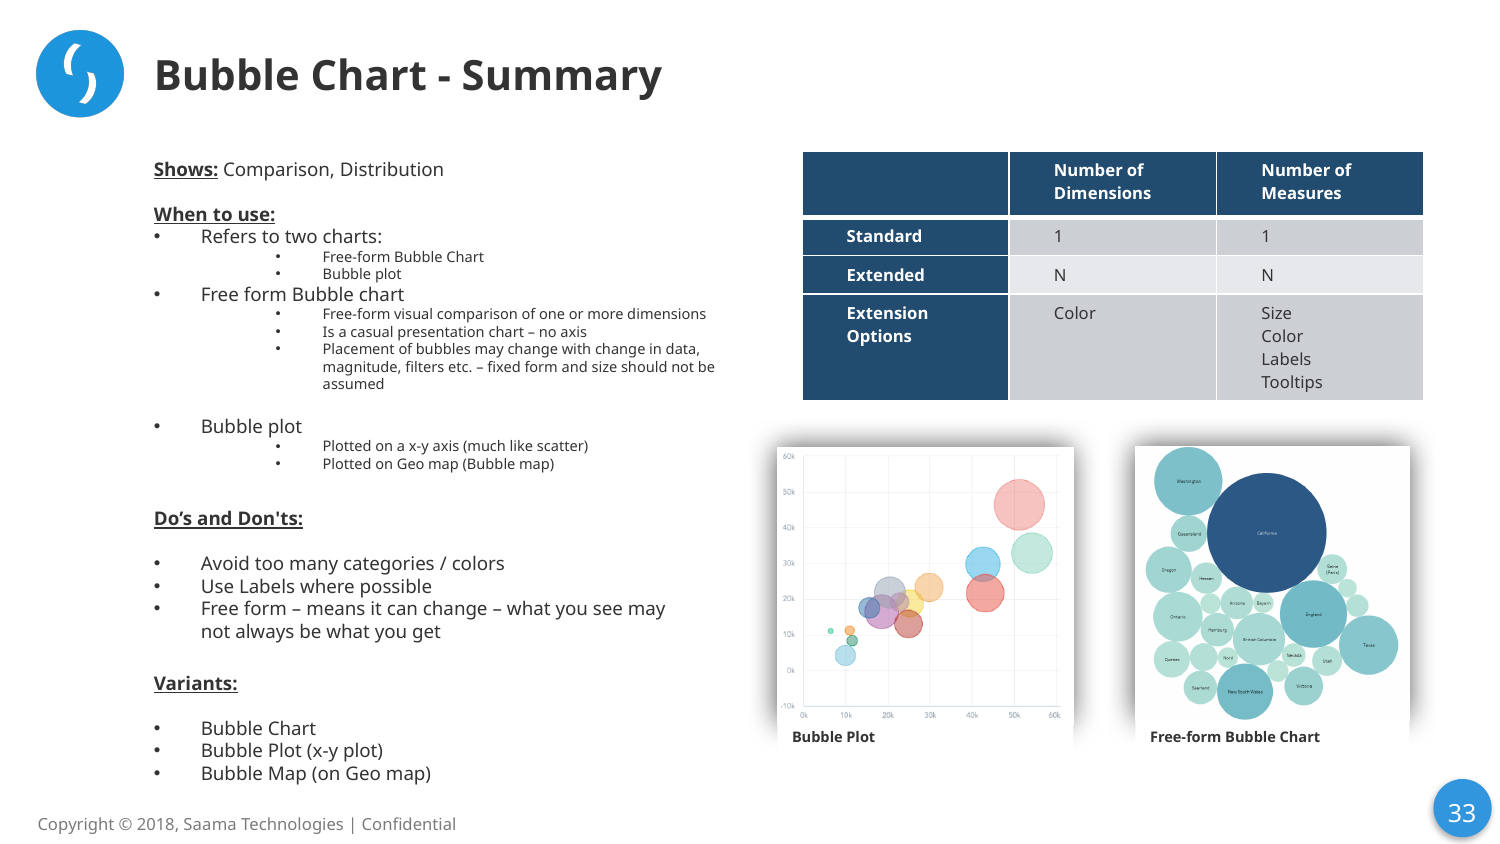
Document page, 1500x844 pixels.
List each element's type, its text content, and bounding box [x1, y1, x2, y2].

title Bubble Chart - Summary [138, 20, 1425, 128]
table_header Number of Dimensions [1010, 152, 1216, 215]
table_cell Extension Options [803, 295, 1008, 400]
picture [777, 447, 1074, 725]
table_cell Size Color Labels Tooltips [1217, 295, 1423, 400]
text_box Bubble Plot [775, 730, 1075, 755]
table_cell N [1217, 256, 1423, 293]
list Variants: Bubble Chart Bubble Plot (x-y plot) Bubble Map (on Geo map) [138, 663, 556, 800]
list Do’s and Don'ts: Avoid too many categories / colors Use Labels where possible Free form – means it can change – what you see may not always be what you get [138, 499, 700, 652]
picture [34, 29, 125, 119]
table_header Number of Measures [1217, 152, 1423, 215]
table_cell 1 [1010, 220, 1216, 255]
picture [1135, 446, 1410, 721]
text_box Free-form Bubble Chart [1133, 726, 1412, 755]
table_cell 1 [1217, 220, 1423, 255]
table_cell Extended [803, 256, 1008, 293]
table_header [803, 152, 1008, 215]
table_cell Color [1010, 295, 1216, 400]
table_cell Standard [803, 220, 1008, 255]
table_cell N [1010, 256, 1216, 293]
list Shows: Comparison, Distribution When to use: Refers to two charts: Free-form Bubble Chart Bubble plot Free form Bubble chart Free-form visual comparison of one or more dimensions Is a casual presentation chart – no axis Placement of bubbles may change with change in data, magnitude, filters etc. – fixed form and size should not be assumed Bubble plot Plotted on a x-y axis (much like scatter) Plotted on Geo map (Bubble map) [138, 149, 762, 503]
